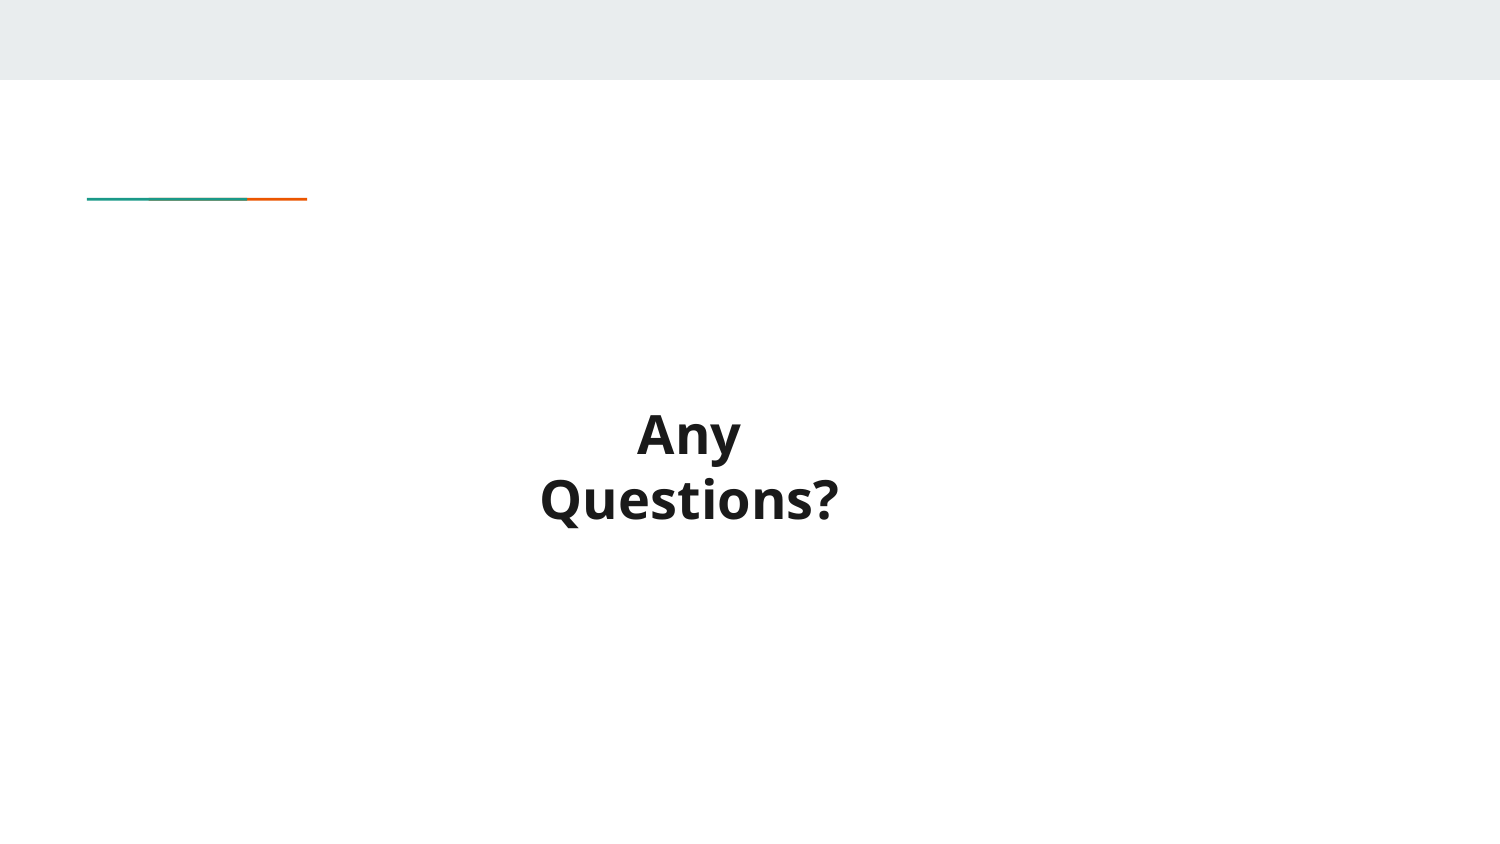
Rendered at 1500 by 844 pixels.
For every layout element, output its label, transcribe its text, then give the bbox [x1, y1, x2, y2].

title Any Questions? [478, 385, 902, 474]
